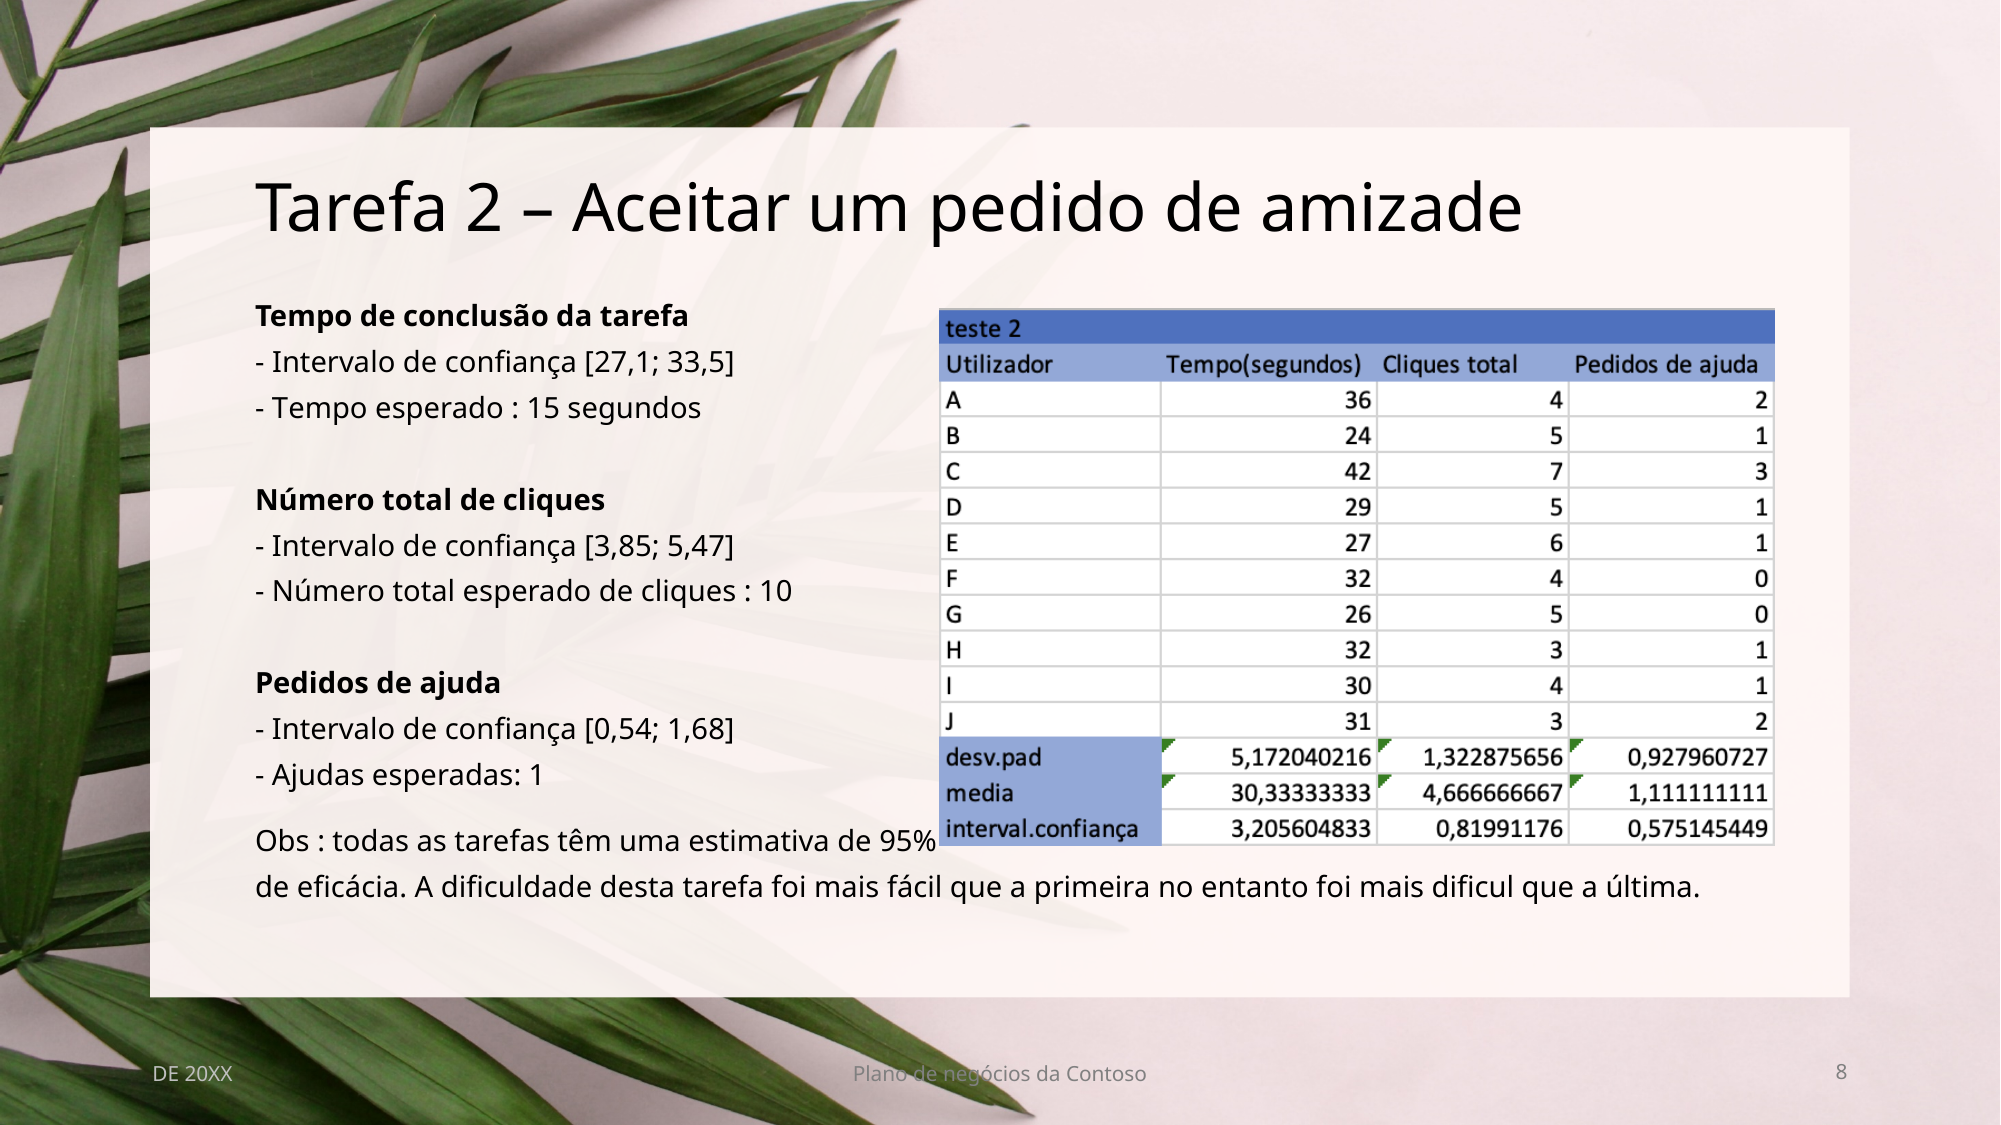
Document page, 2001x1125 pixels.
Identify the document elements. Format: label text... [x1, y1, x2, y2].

picture [0, 0, 2000, 1125]
slide_number DE 20XX [137, 1042, 588, 1103]
slide_number 8 [1412, 1042, 1863, 1103]
footer Plano de negócios da Contoso [662, 1042, 1338, 1103]
title Tarefa 2 – Aceitar um pedido de amizade [240, 141, 1760, 279]
list Tempo de conclusão da tarefa - Intervalo de confiança [27,1; 33,5] - Tempo esperado : 15 segundos Número total de cliques - Intervalo de confiança [3,85; 5,47] - Número total esperado de cliques : 10 Pedidos de ajuda - Intervalo de confiança [0,54; 1,68] - Ajudas esperadas: 1 Obs : todas as tarefas têm uma estimativa de 95% de eficácia. A dificuldade desta tarefa foi mais fácil que a primeira no entanto foi mais dificul que a última. [240, 279, 1775, 947]
